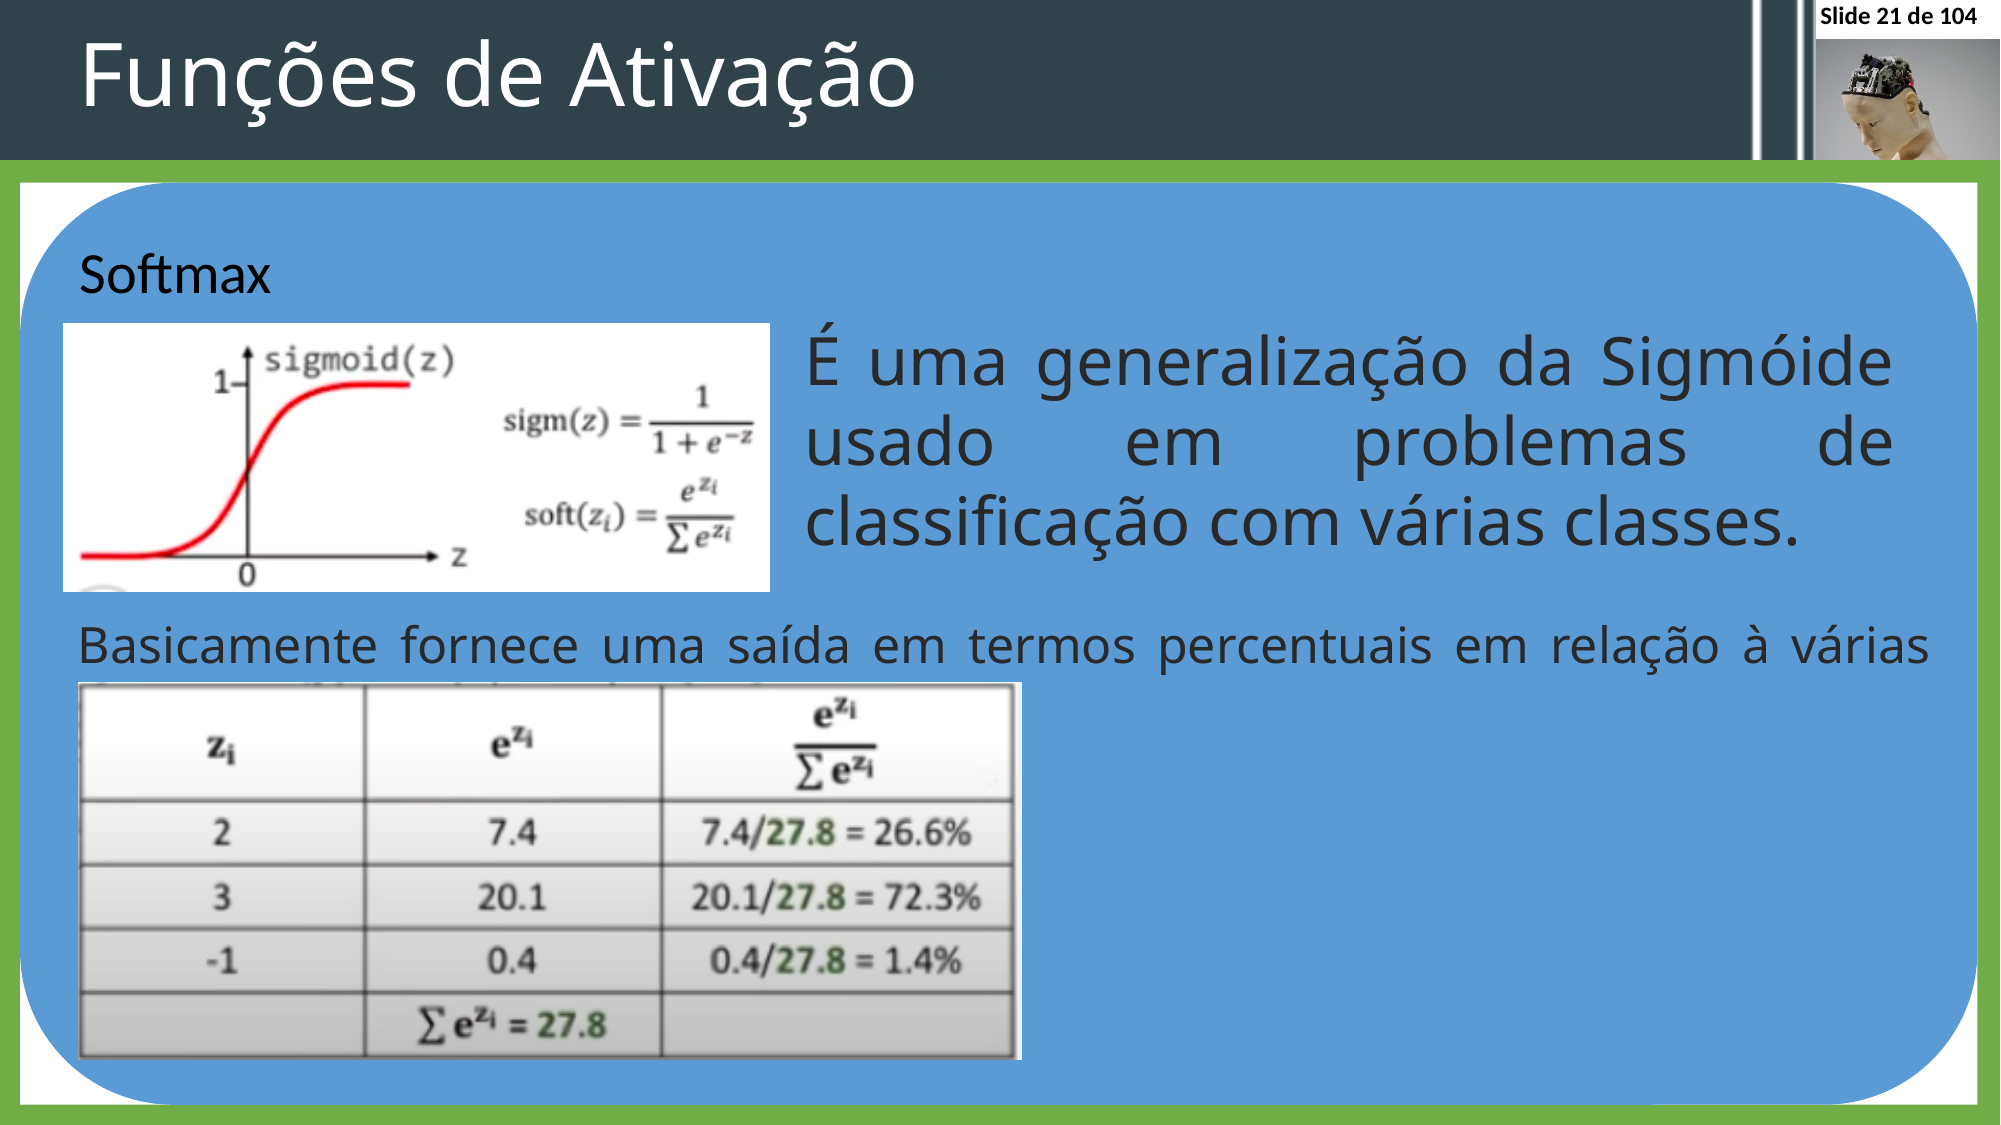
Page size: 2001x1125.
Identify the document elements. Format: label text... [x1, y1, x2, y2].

text_box [19, 969, 157, 1106]
text_box É uma generalização da Sigmóide usado em problemas de classificação com várias classes. [789, 311, 1911, 567]
text_box [1840, 973, 1978, 1106]
text_box [1844, 182, 1978, 315]
text_box Basicamente fornece uma saída em termos percentuais em relação à várias entradas: [63, 606, 1947, 741]
picture [0, 0, 2000, 161]
text_box [0, 159, 2000, 1125]
picture [63, 323, 770, 593]
text_box [19, 182, 153, 319]
text_box Softmax [19, 181, 1979, 1106]
picture [78, 682, 1022, 1060]
